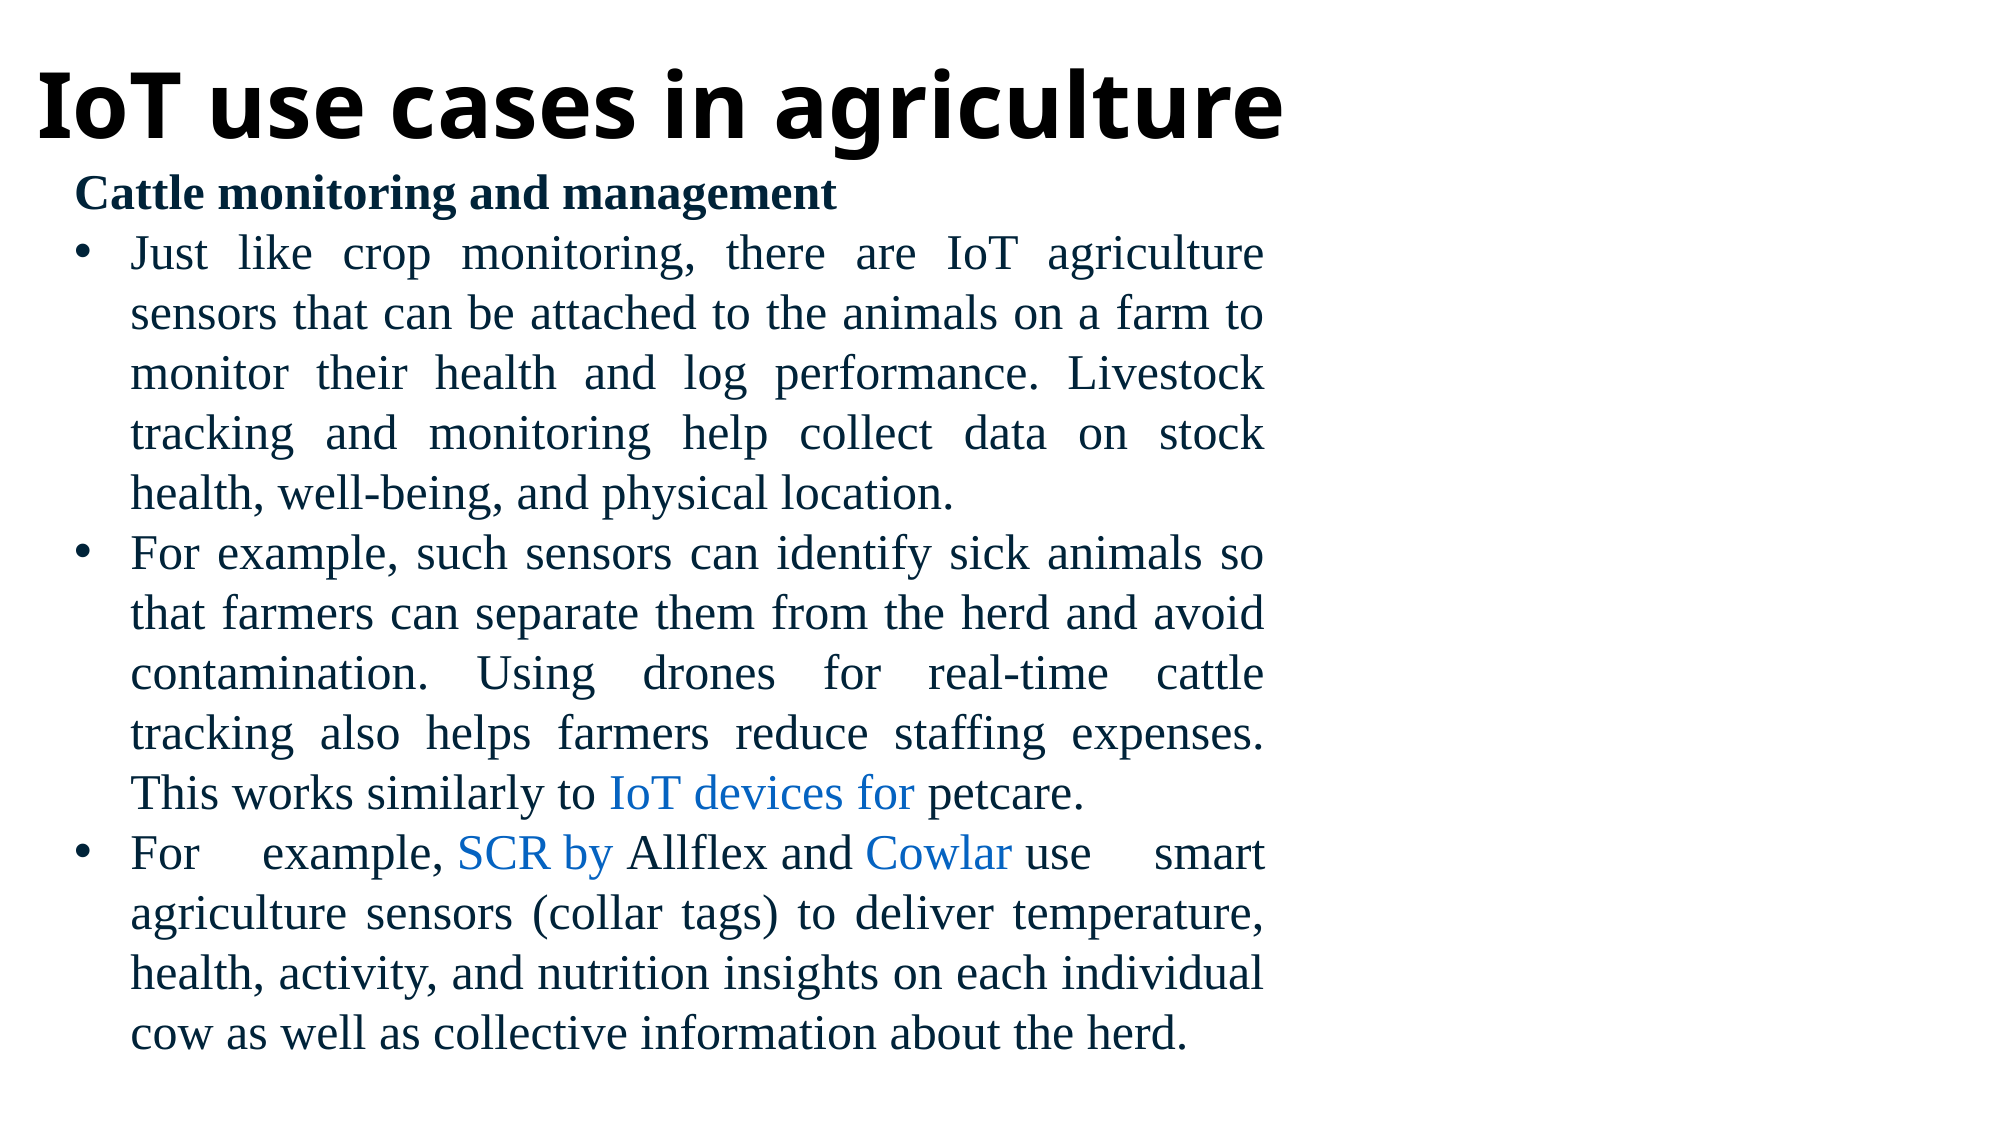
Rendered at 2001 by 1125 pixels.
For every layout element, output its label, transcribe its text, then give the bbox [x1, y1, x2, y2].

title IoT use cases in agriculture [22, 0, 1748, 218]
text_box Cattle monitoring and management Just like crop monitoring, there are IoT agriculture sensors that can be attached to the animals on a farm to monitor their health and log performance. Livestock tracking and monitoring help collect data on stock health, well-being, and physical location. For example, such sensors can identify sick animals so that farmers can separate them from the herd and avoid contamination. Using drones for real-time cattle tracking also helps farmers reduce staffing expenses. This works similarly to IoT devices for petcare. For example, SCR by Allflex and Cowlar use smart agriculture sensors (collar tags) to deliver temperature, health, activity, and nutrition insights on each individual cow as well as collective information about the herd. [59, 152, 1281, 1068]
